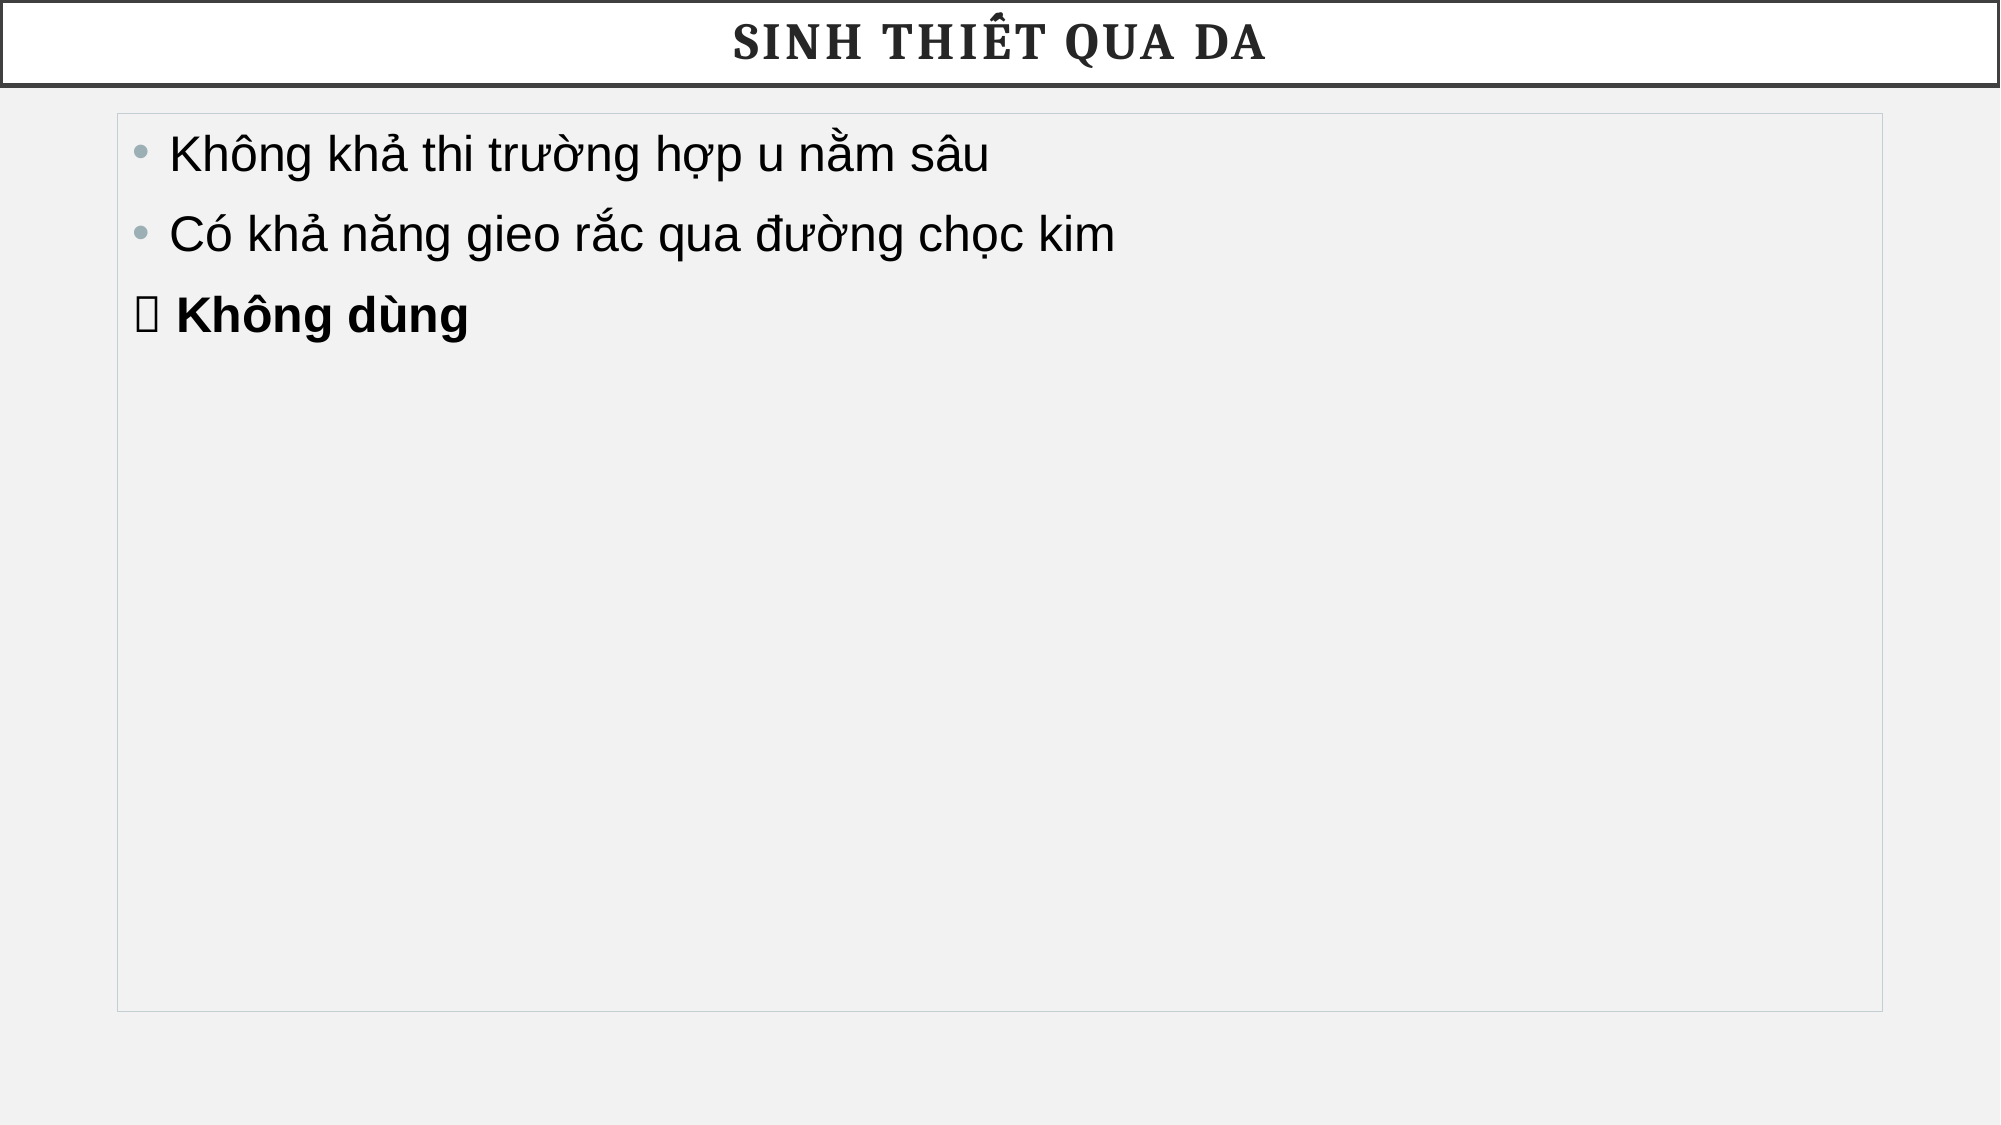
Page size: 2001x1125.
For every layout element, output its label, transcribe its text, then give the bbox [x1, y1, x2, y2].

text_box SINH THIẾT QUA DA [0, 0, 2000, 86]
list Không khả thi trường hợp u nằm sâu Có khả năng gieo rắc qua đường chọc kim  Không dùng [117, 113, 1883, 1012]
